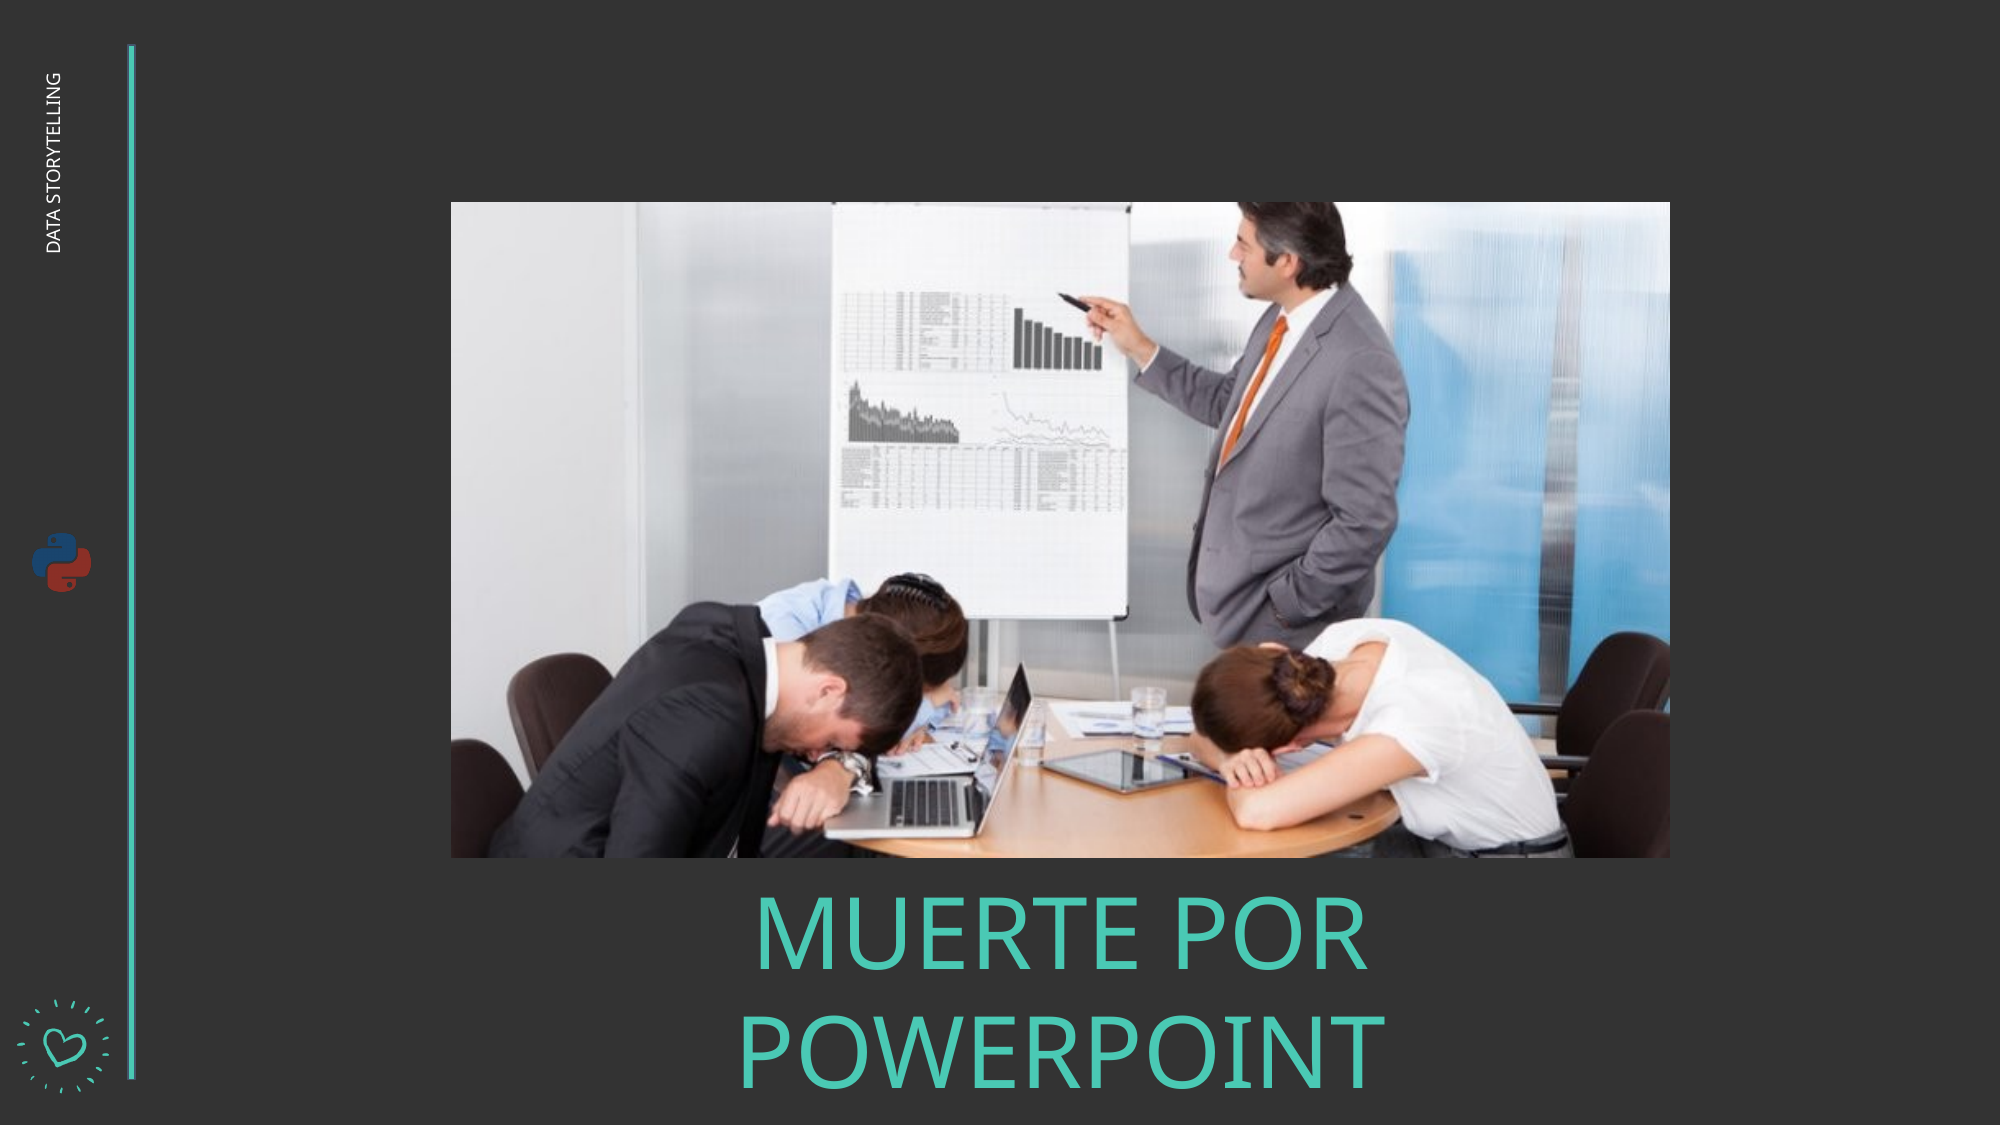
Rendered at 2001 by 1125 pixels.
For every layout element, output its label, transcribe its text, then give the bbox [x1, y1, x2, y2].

text_box MUERTE POR POWERPOINT [451, 864, 1670, 1117]
text_box [128, 45, 135, 1080]
picture [31, 533, 93, 592]
text_box DATA STORYTELLING [33, 57, 72, 301]
picture [15, 997, 109, 1094]
picture [451, 202, 1671, 858]
